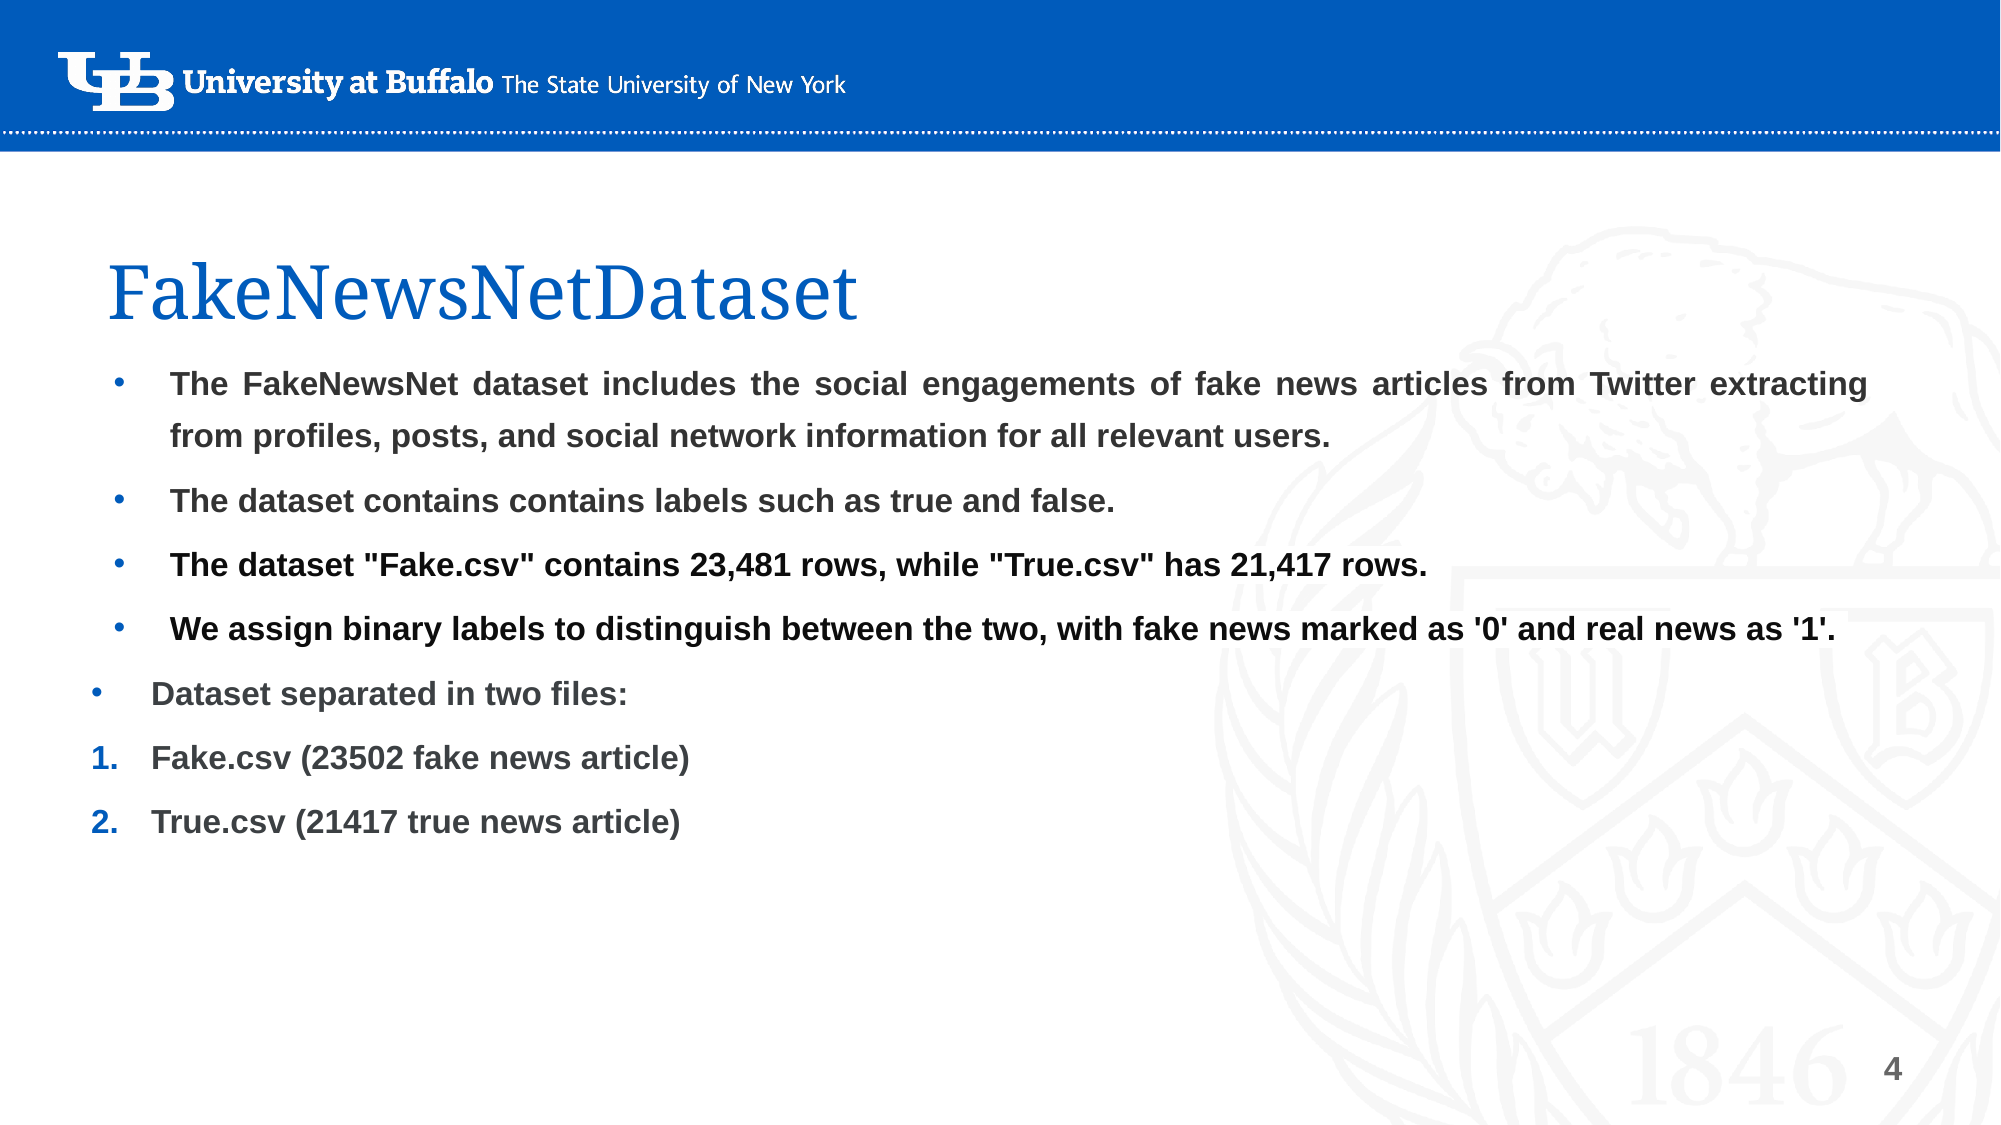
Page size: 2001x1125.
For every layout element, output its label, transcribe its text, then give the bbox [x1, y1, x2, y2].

title FakeNewsNetDataset [93, 140, 1234, 343]
list The FakeNewsNet dataset includes the social engagements of fake news articles from Twitter extracting from profiles, posts, and social network information for all relevant users. The dataset contains contains labels such as true and false. The dataset "Fake.csv" contains 23,481 rows, while "True.csv" has 21,417 rows. We assign binary labels to distinguish between the two, with fake news marked as '0' and real news as '1'. Dataset separated in two files: Fake.csv (23502 fake news article) True.csv (21417 true news article) [61, 343, 1886, 1097]
footer 4 [1242, 1036, 1918, 1097]
picture [0, 0, 2001, 1125]
